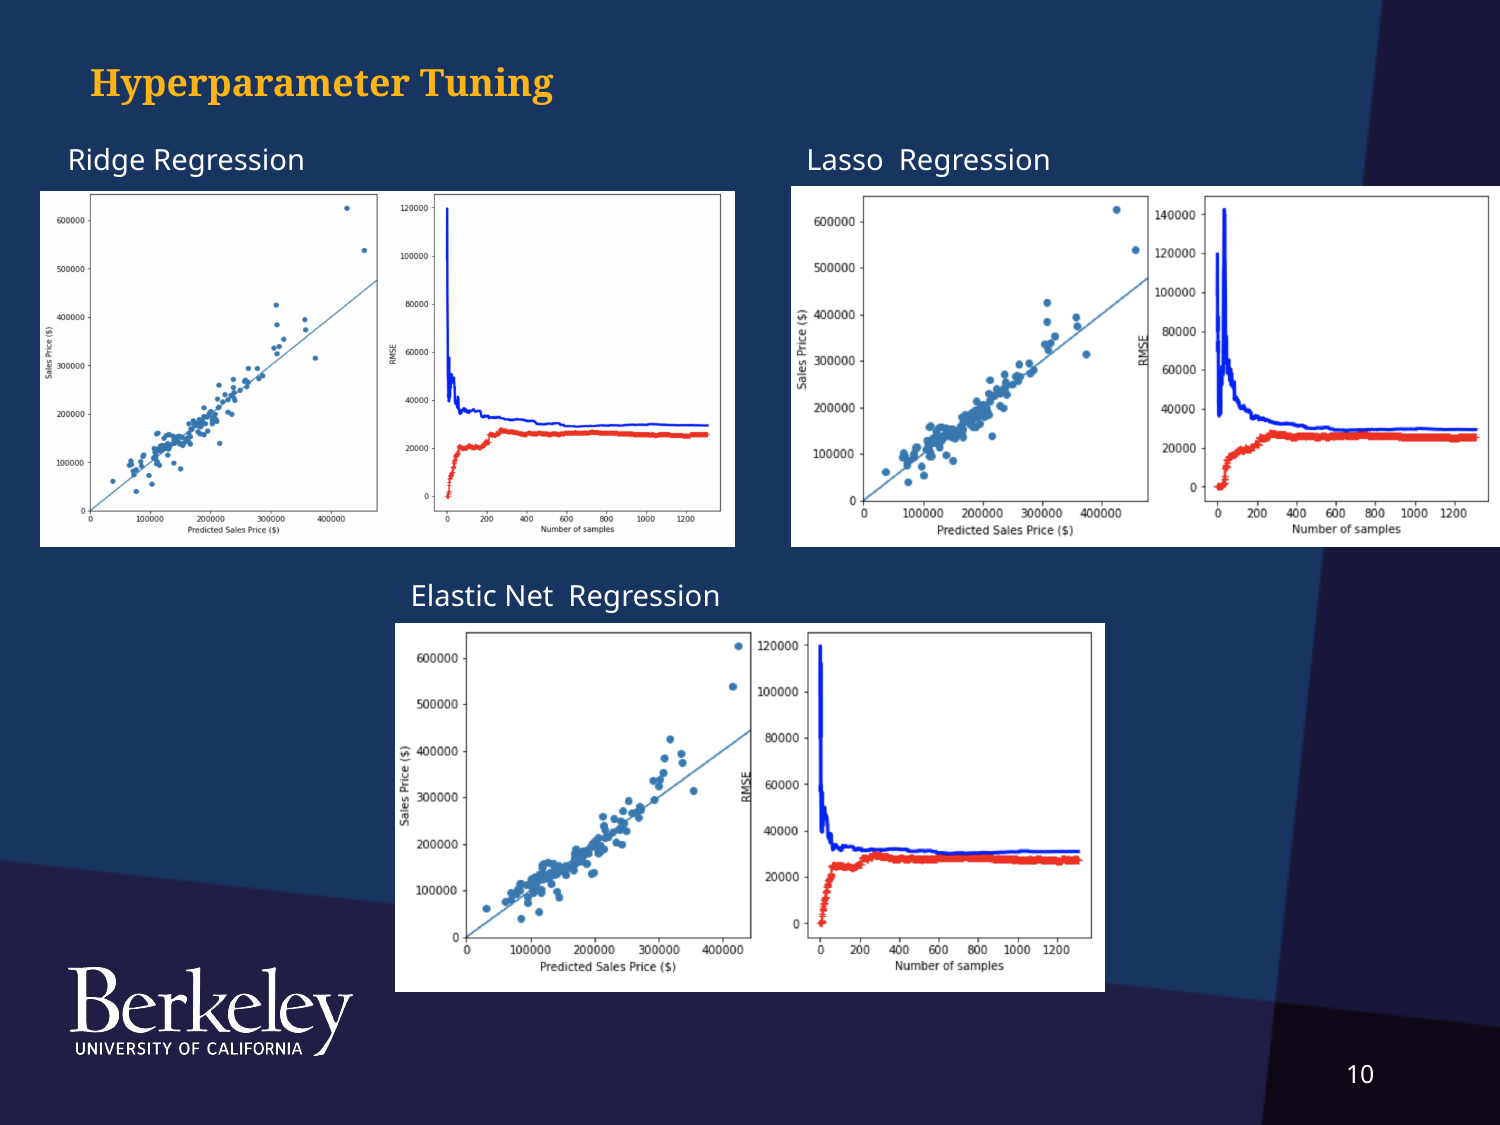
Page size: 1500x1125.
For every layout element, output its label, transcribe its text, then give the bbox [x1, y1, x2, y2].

text_box Lasso Regression [791, 126, 1267, 185]
picture [0, 0, 1500, 1125]
list Hyperparameter Tuning [75, 51, 642, 132]
text_box Ridge Regression [52, 126, 528, 190]
text_box Elastic Net Regression [395, 562, 871, 622]
